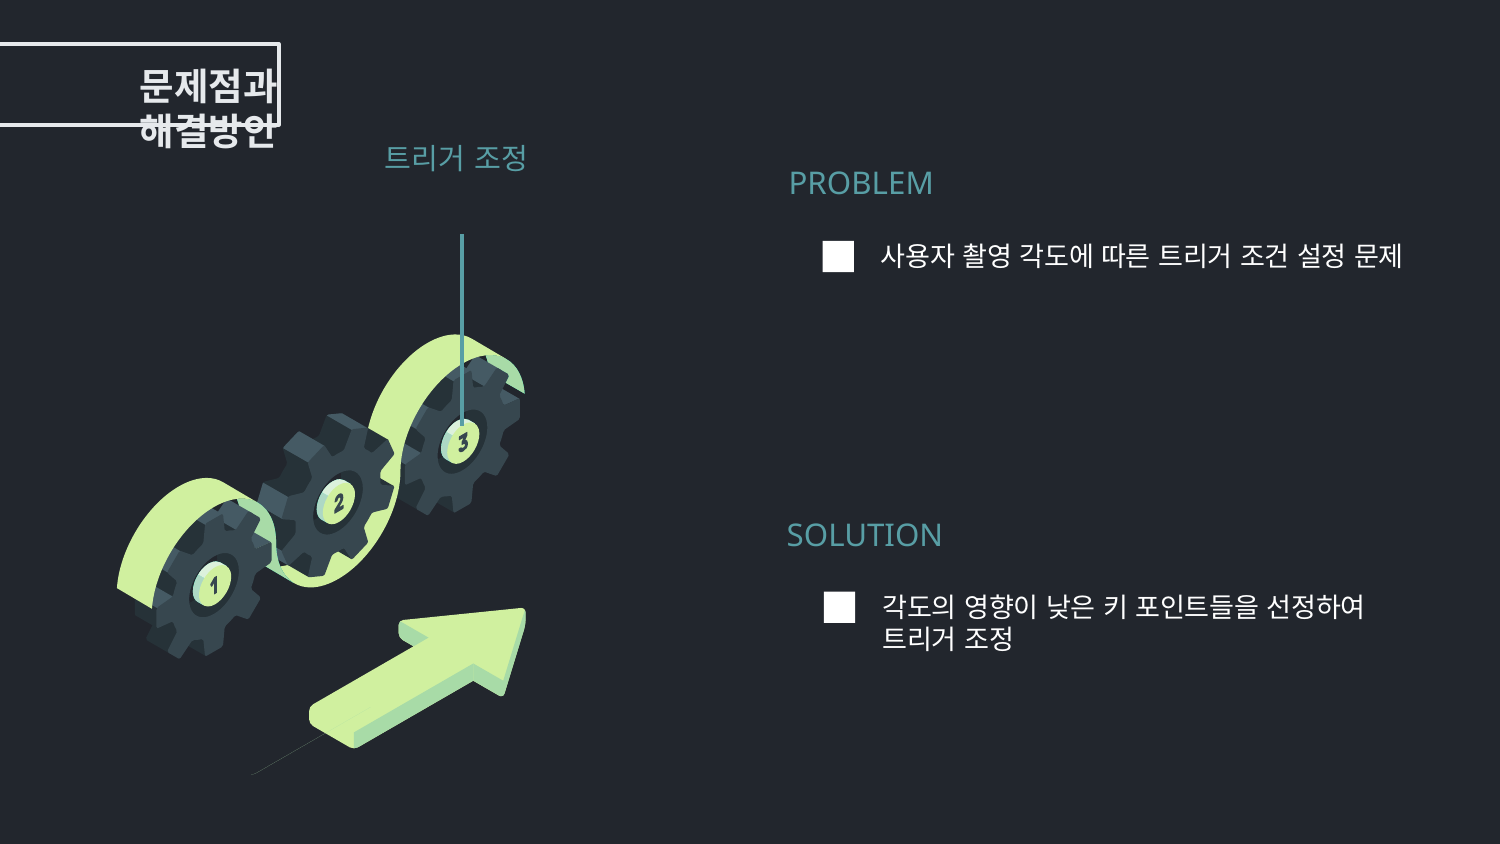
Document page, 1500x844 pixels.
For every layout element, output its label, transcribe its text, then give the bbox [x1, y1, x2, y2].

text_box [370, 132, 543, 427]
text_box 문제점과 해결방안 [0, 55, 293, 161]
text_box [0, 42, 281, 55]
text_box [755, 155, 1416, 280]
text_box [116, 334, 526, 775]
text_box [756, 508, 1387, 664]
